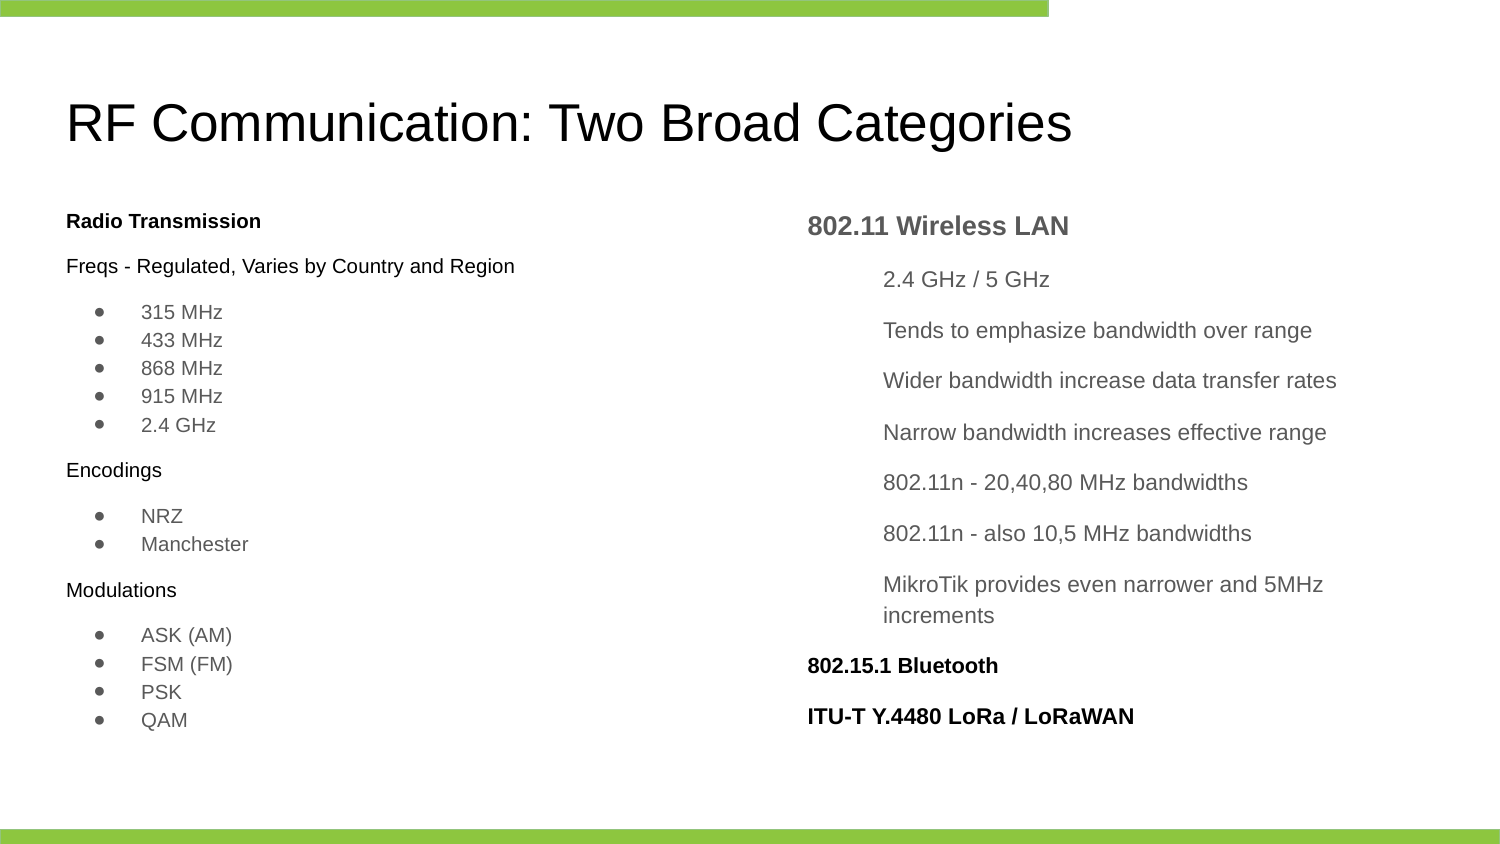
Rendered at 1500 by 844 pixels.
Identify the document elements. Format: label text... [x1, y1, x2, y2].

list Radio Transmission Freqs - Regulated, Varies by Country and Region 315 MHz 433 MHz 868 MHz 915 MHz 2.4 GHz Encodings NRZ Manchester Modulations ASK (AM) FSM (FM) PSK QAM [51, 189, 708, 750]
list 802.11 Wireless LAN 2.4 GHz / 5 GHz Tends to emphasize bandwidth over range Wider bandwidth increase data transfer rates Narrow bandwidth increases effective range 802.11n - 20,40,80 MHz bandwidths 802.11n - also 10,5 MHz bandwidths MikroTik provides even narrower and 5MHz increments 802.15.1 Bluetooth ITU-T Y.4480 LoRa / LoRaWAN [792, 189, 1449, 750]
title RF Communication: Two Broad Categories [51, 72, 1449, 167]
